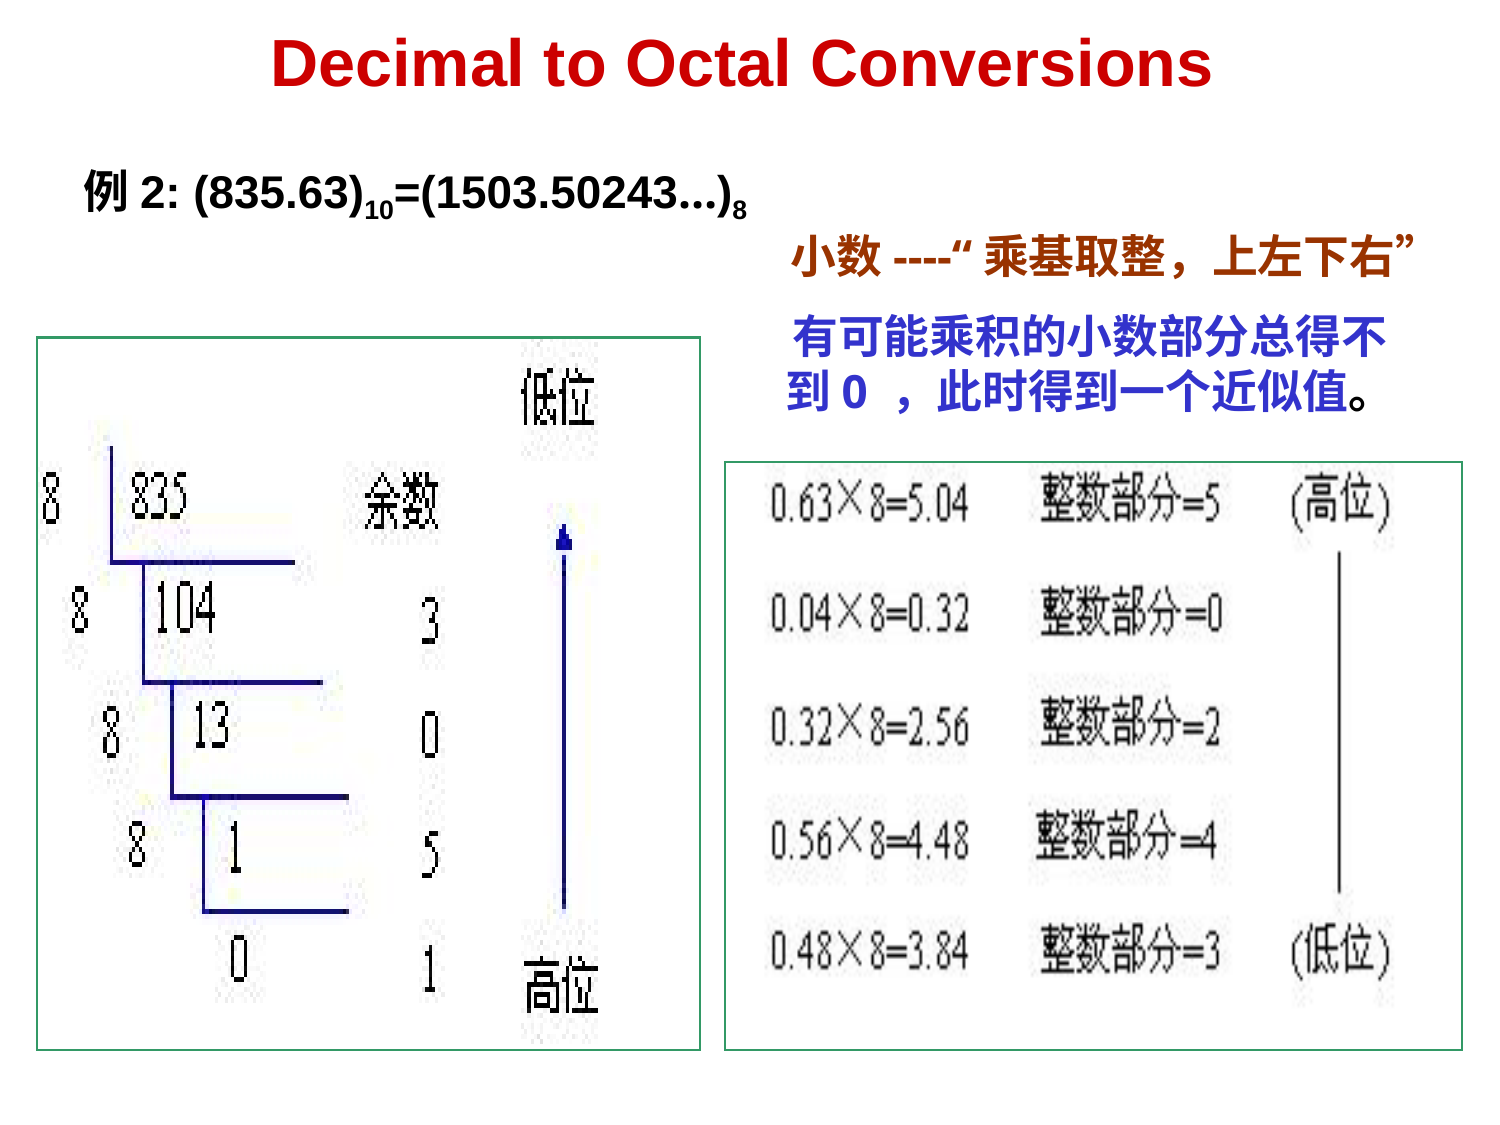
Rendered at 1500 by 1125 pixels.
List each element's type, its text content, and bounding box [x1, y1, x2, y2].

picture [724, 462, 1463, 1051]
picture [37, 337, 701, 1051]
text_box 有可能乘积的小数部分总得不到0 ，此时得到一个近似值。 [762, 299, 1417, 425]
text_box 小数----“乘基取整，上左下右” [700, 220, 1456, 290]
list 例2: (835.63)10=(1503.50243…)8 [72, 145, 1418, 793]
text_box Decimal to Octal Conversions [67, 0, 1430, 113]
